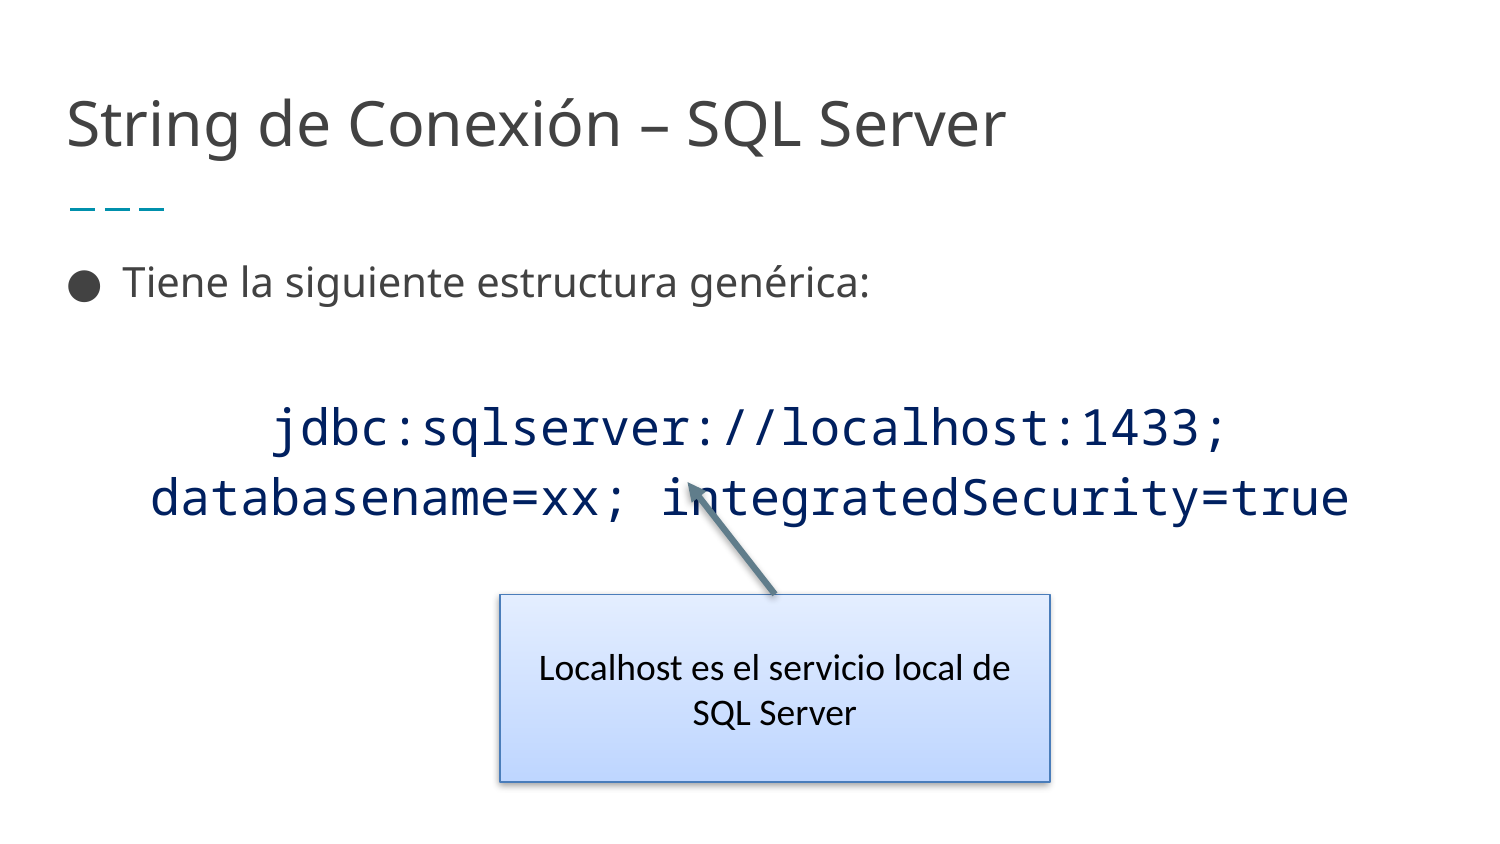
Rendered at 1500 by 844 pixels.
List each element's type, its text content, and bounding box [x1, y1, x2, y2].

text_box Localhost es el servicio local de SQL Server [500, 594, 1050, 782]
list Tiene la siguiente estructura genérica: jdbc:sqlserver://localhost:1433; databasename=xx; integratedSecurity=true [51, 240, 1449, 750]
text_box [687, 481, 776, 595]
title String de Conexión – SQL Server [51, 61, 1449, 182]
